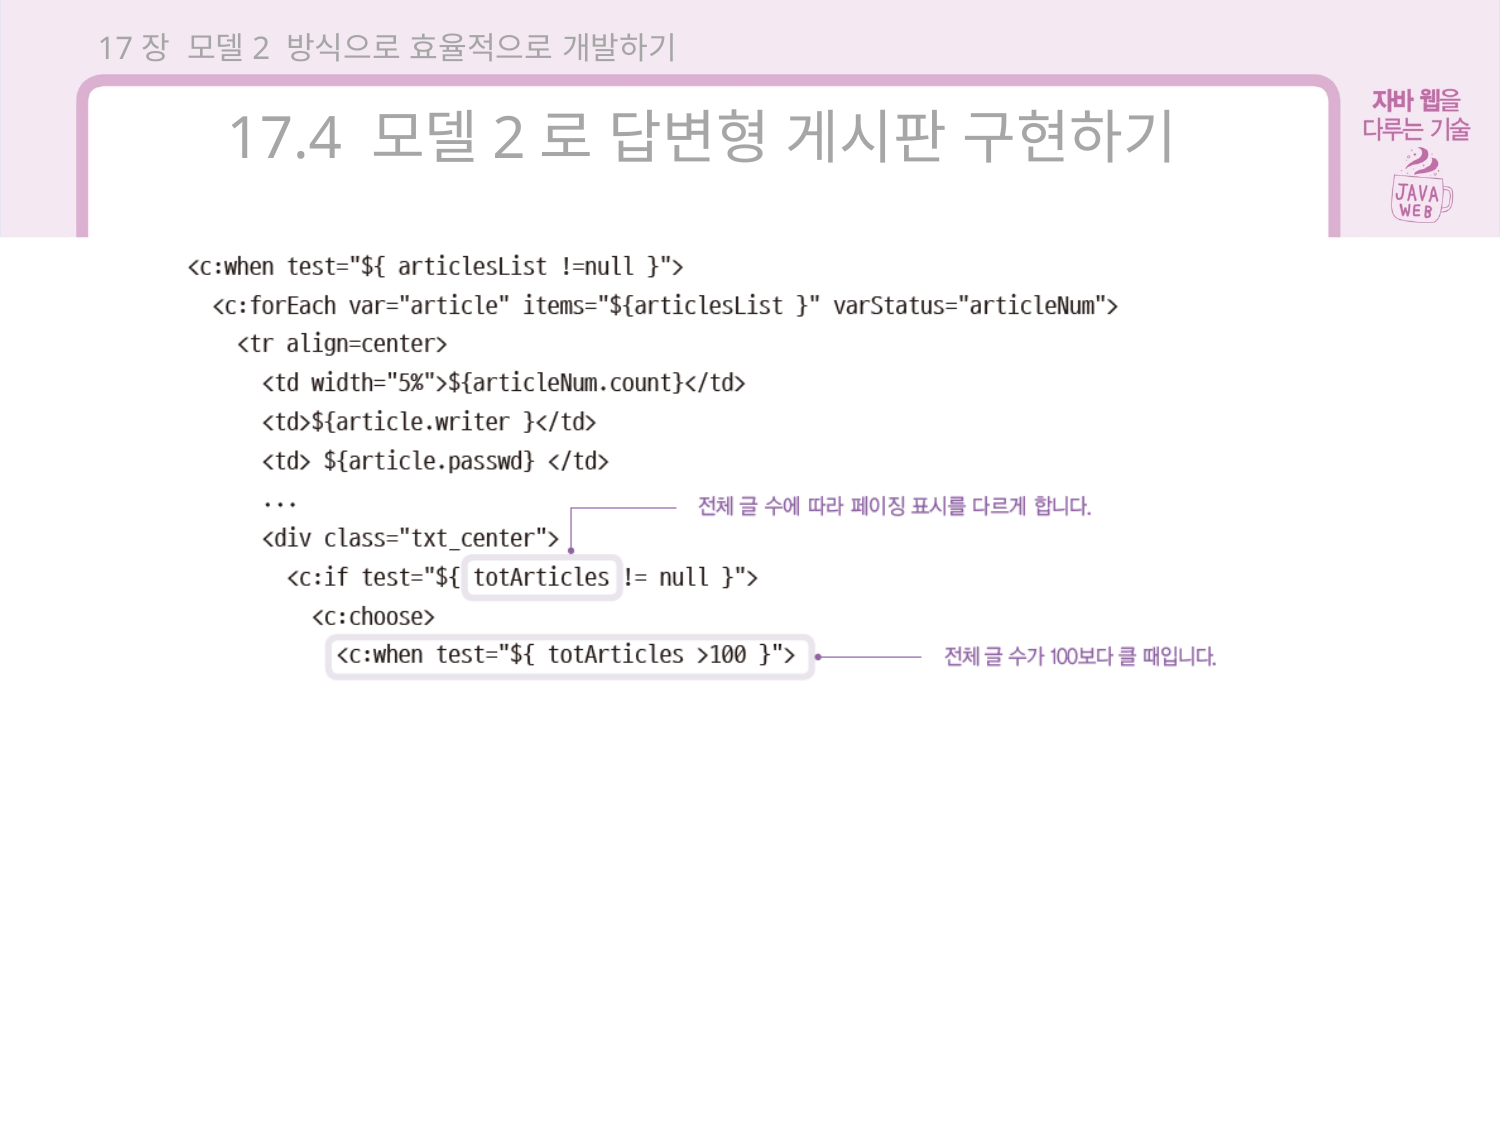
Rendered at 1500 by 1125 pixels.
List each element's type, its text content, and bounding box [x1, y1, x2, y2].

text_box 17장 모델2 방식으로 효율적으로 개발하기 [82, 0, 1133, 74]
picture [0, 0, 1500, 1125]
text_box 17.4 모델2로 답변형 게시판 구현하기 [176, 92, 1227, 178]
